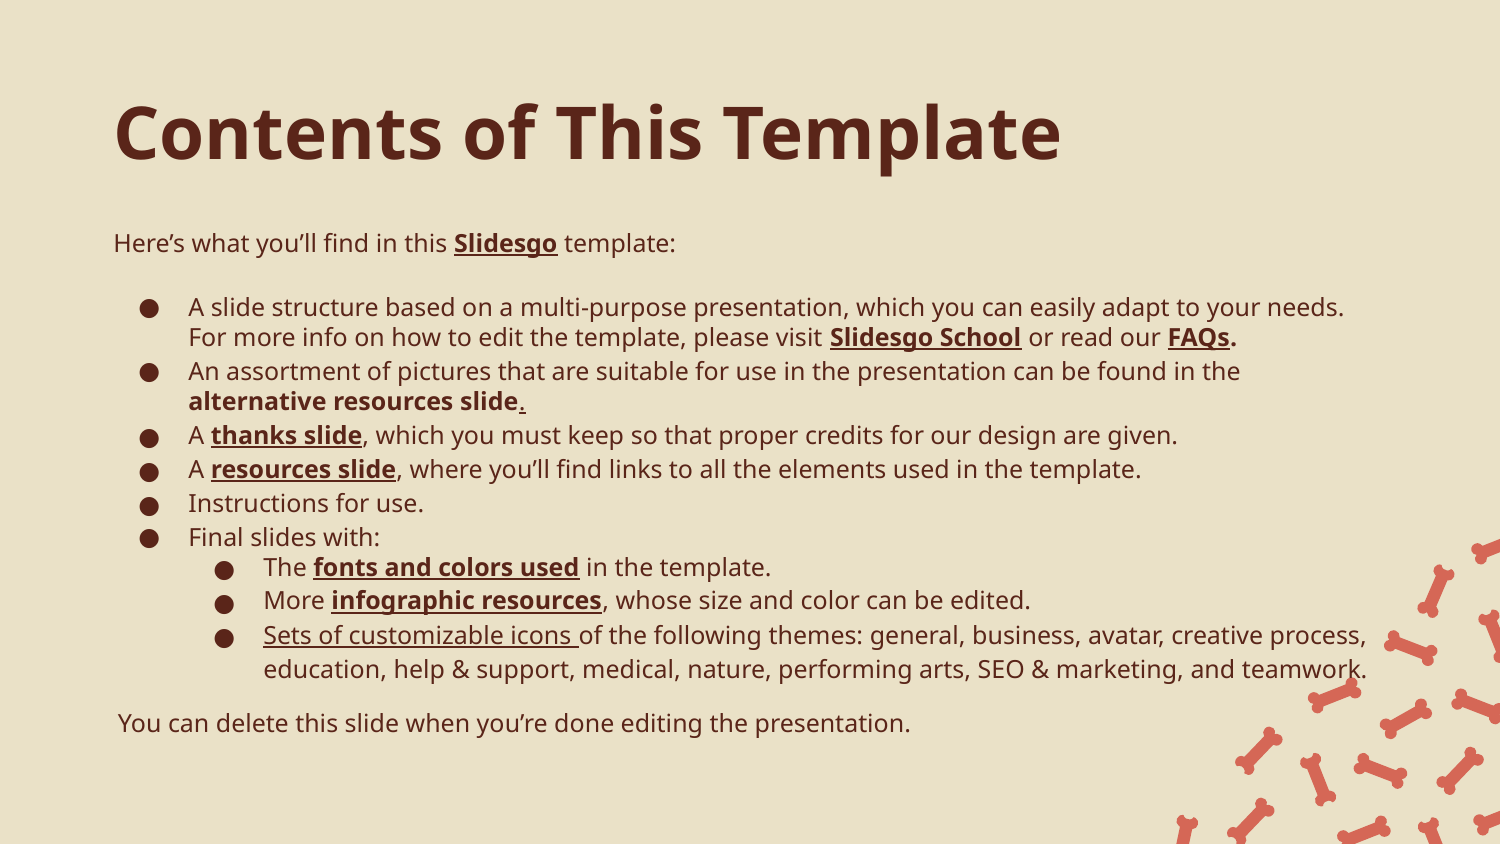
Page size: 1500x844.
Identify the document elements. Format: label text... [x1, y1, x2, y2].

list Here’s what you’ll find in this Slidesgo template: A slide structure based on a multi-purpose presentation, which you can easily adapt to your needs. For more info on how to edit the template, please visit Slidesgo School or read our FAQs. An assortment of pictures that are suitable for use in the presentation can be found in the alternative resources slide. A thanks slide, which you must keep so that proper credits for our design are given. A resources slide, where you’ll find links to all the elements used in the template. Instructions for use. Final slides with: The fonts and colors used in the template. More infographic resources, whose size and color can be edited. Sets of customizable icons of the following themes: general, business, avatar, creative process, education, help & support, medical, nature, performing arts, SEO & marketing, and teamwork. [98, 212, 1402, 677]
title Contents of This Template [98, 71, 1402, 166]
text_box You can delete this slide when you’re done editing the presentation. [102, 687, 1002, 737]
